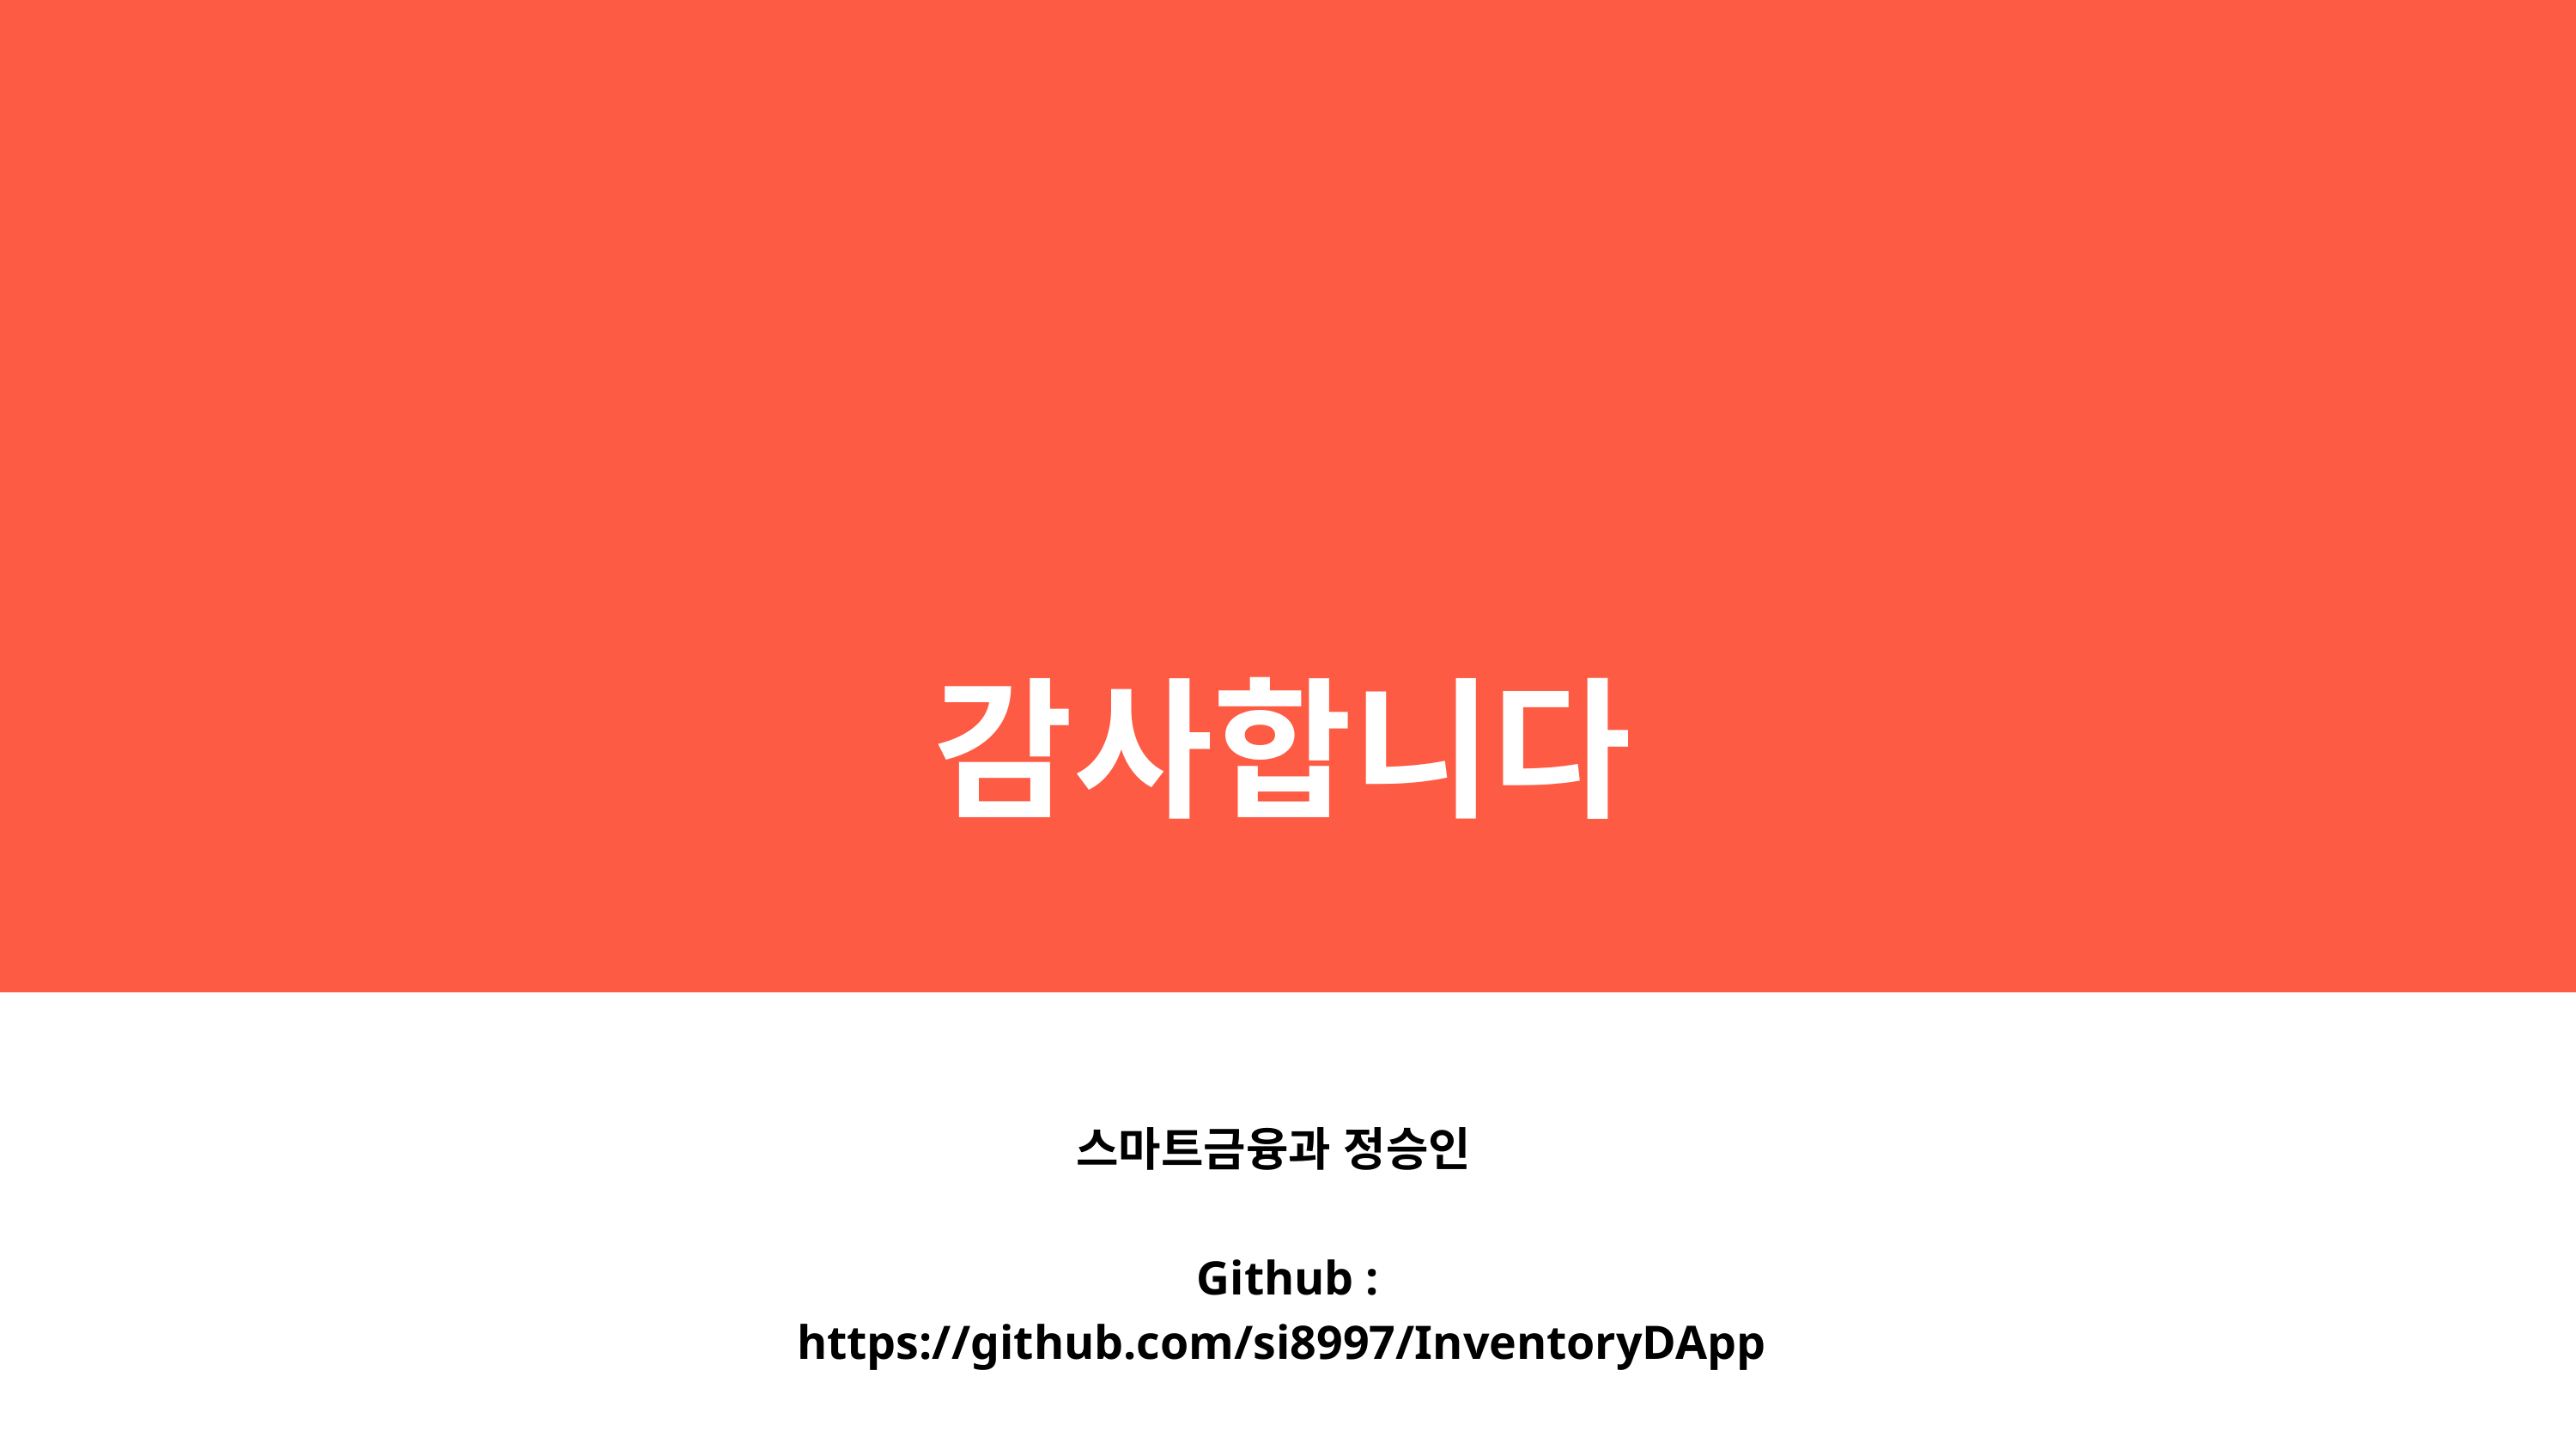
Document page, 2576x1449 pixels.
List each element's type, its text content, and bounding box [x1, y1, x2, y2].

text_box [0, 0, 2576, 993]
text_box Github : https://github.com/si8997/InventoryDApp [785, 1239, 1791, 1369]
text_box 스마트금융과 정승인 [1076, 1110, 1500, 1176]
